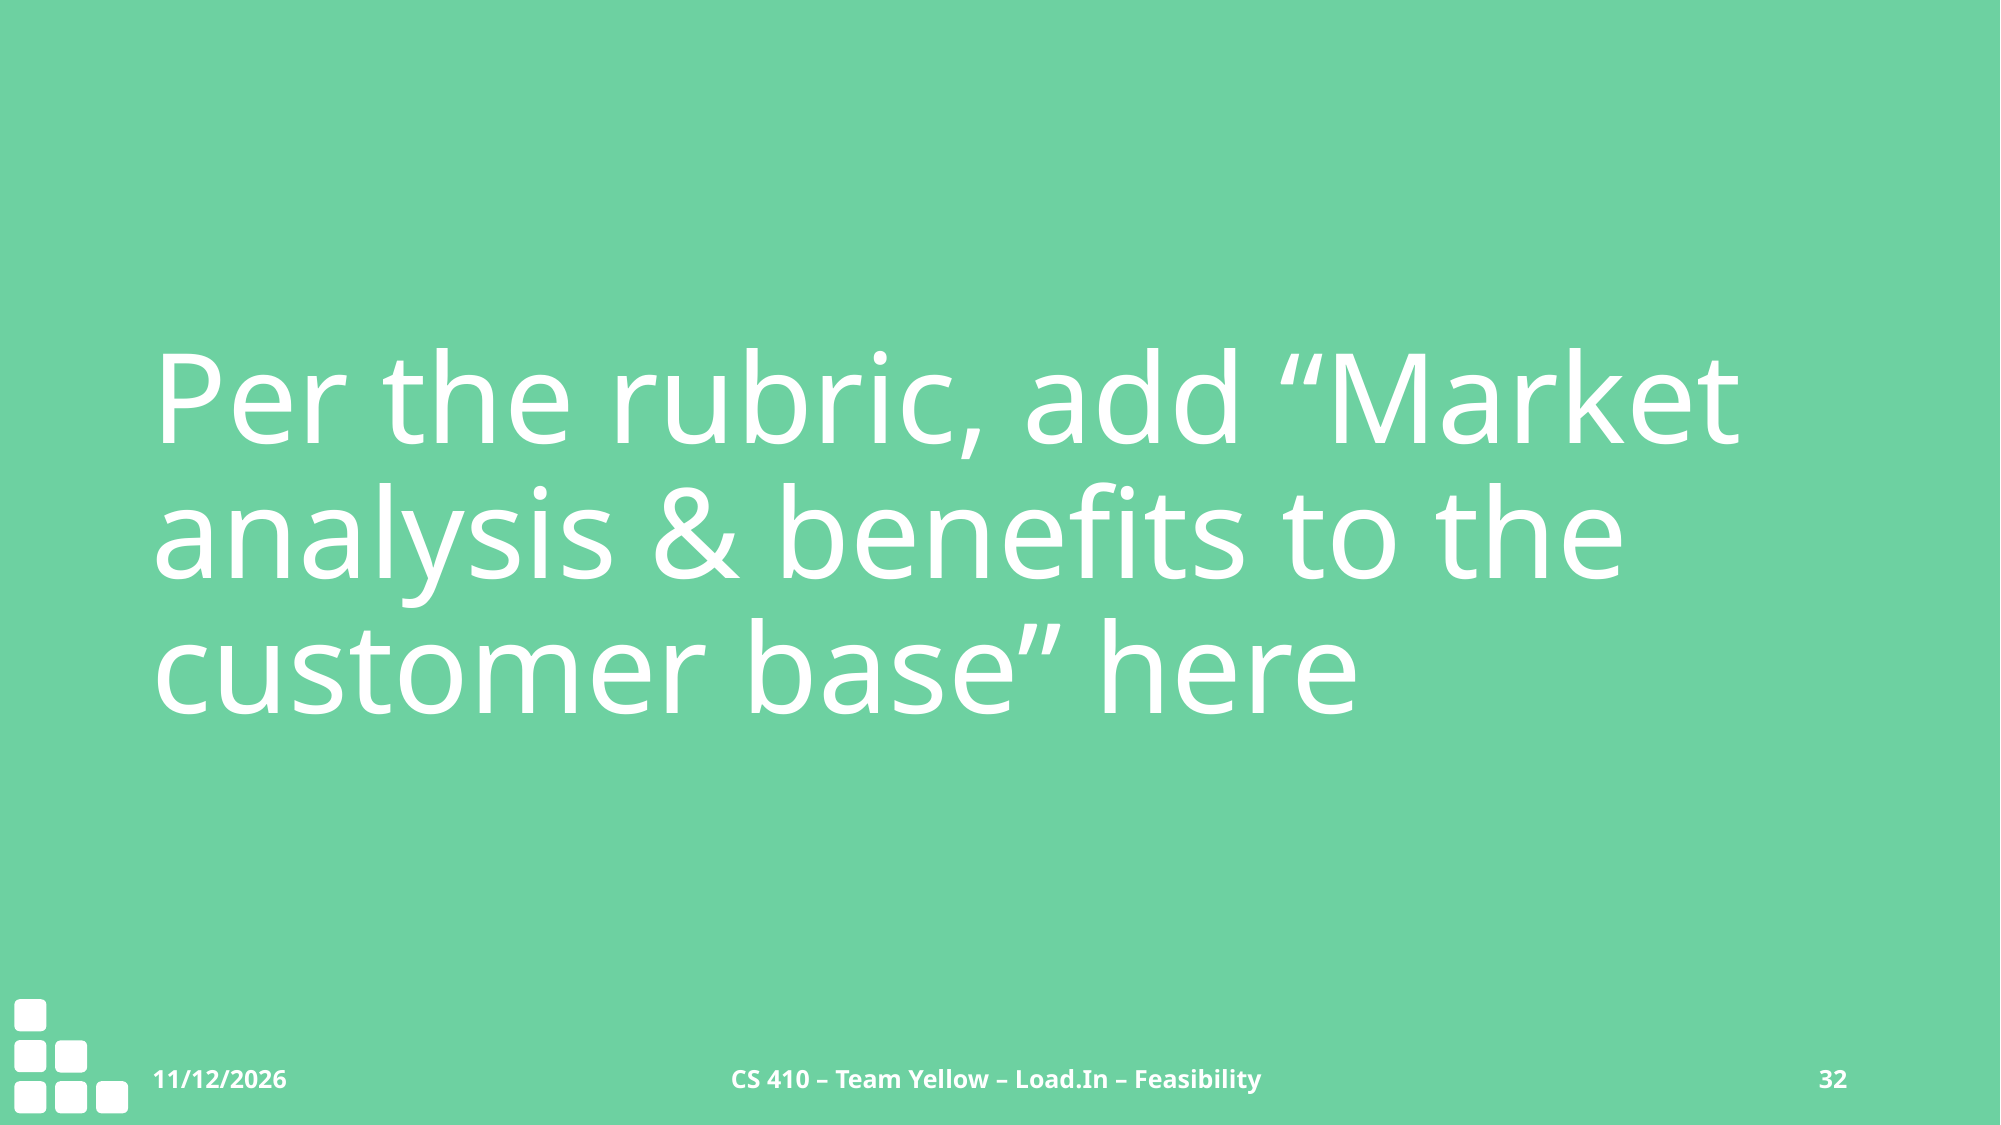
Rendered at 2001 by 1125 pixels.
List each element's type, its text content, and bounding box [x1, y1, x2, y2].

footer CS 410 – Team Yellow – Load.In – Feasibility [662, 1035, 1338, 1125]
slide_number 32 [1412, 1035, 1863, 1125]
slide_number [137, 1035, 588, 1125]
title Per the rubric, add “Market analysis & benefits to the customer base” here [136, 280, 1862, 749]
